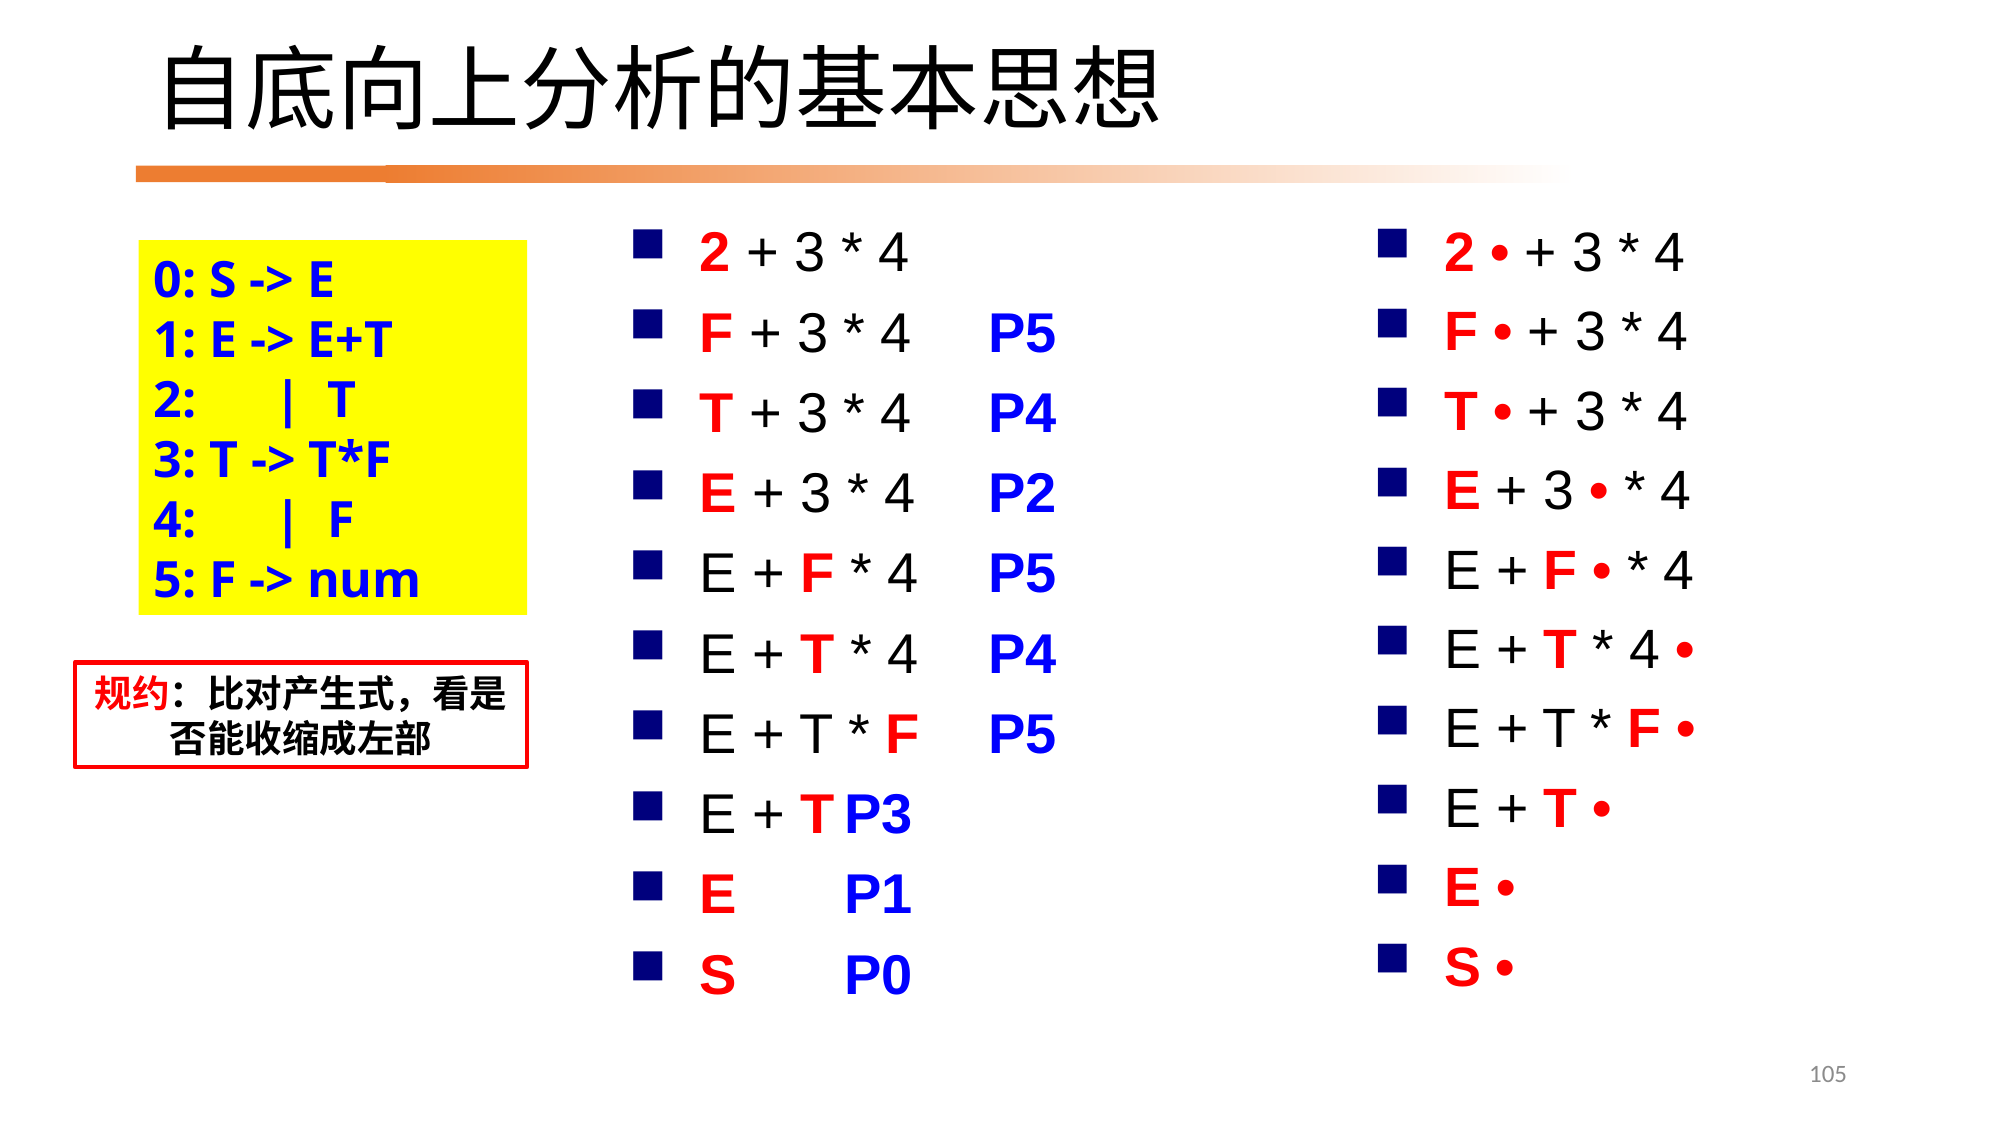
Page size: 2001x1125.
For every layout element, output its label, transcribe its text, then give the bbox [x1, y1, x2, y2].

text_box 规约：比对产生式，看是否能收缩成左部 [75, 662, 528, 768]
text_box 0: S -> E 1: E -> E+T 2: | T 3: T -> T*F 4: | F 5: F -> num [138, 240, 528, 615]
text_box 2 • + 3 * 4 F • + 3 * 4 T • + 3 * 4 E + 3 • * 4 E + F • * 4 E + T * 4 • E + T * F • E + T • E • S • [1358, 216, 1876, 1022]
slide_number 105 [1412, 1042, 1863, 1103]
list 2 + 3 * 4 F + 3 * 4 P5 T + 3 * 4 P4 E + 3 * 4 P2 E + F * 4 P5 E + T * 4 P4 E + T * F P5 E + T P3 E P1 S P0 [614, 216, 1335, 1022]
title 自底向上分析的基本思想 [138, 25, 1810, 160]
